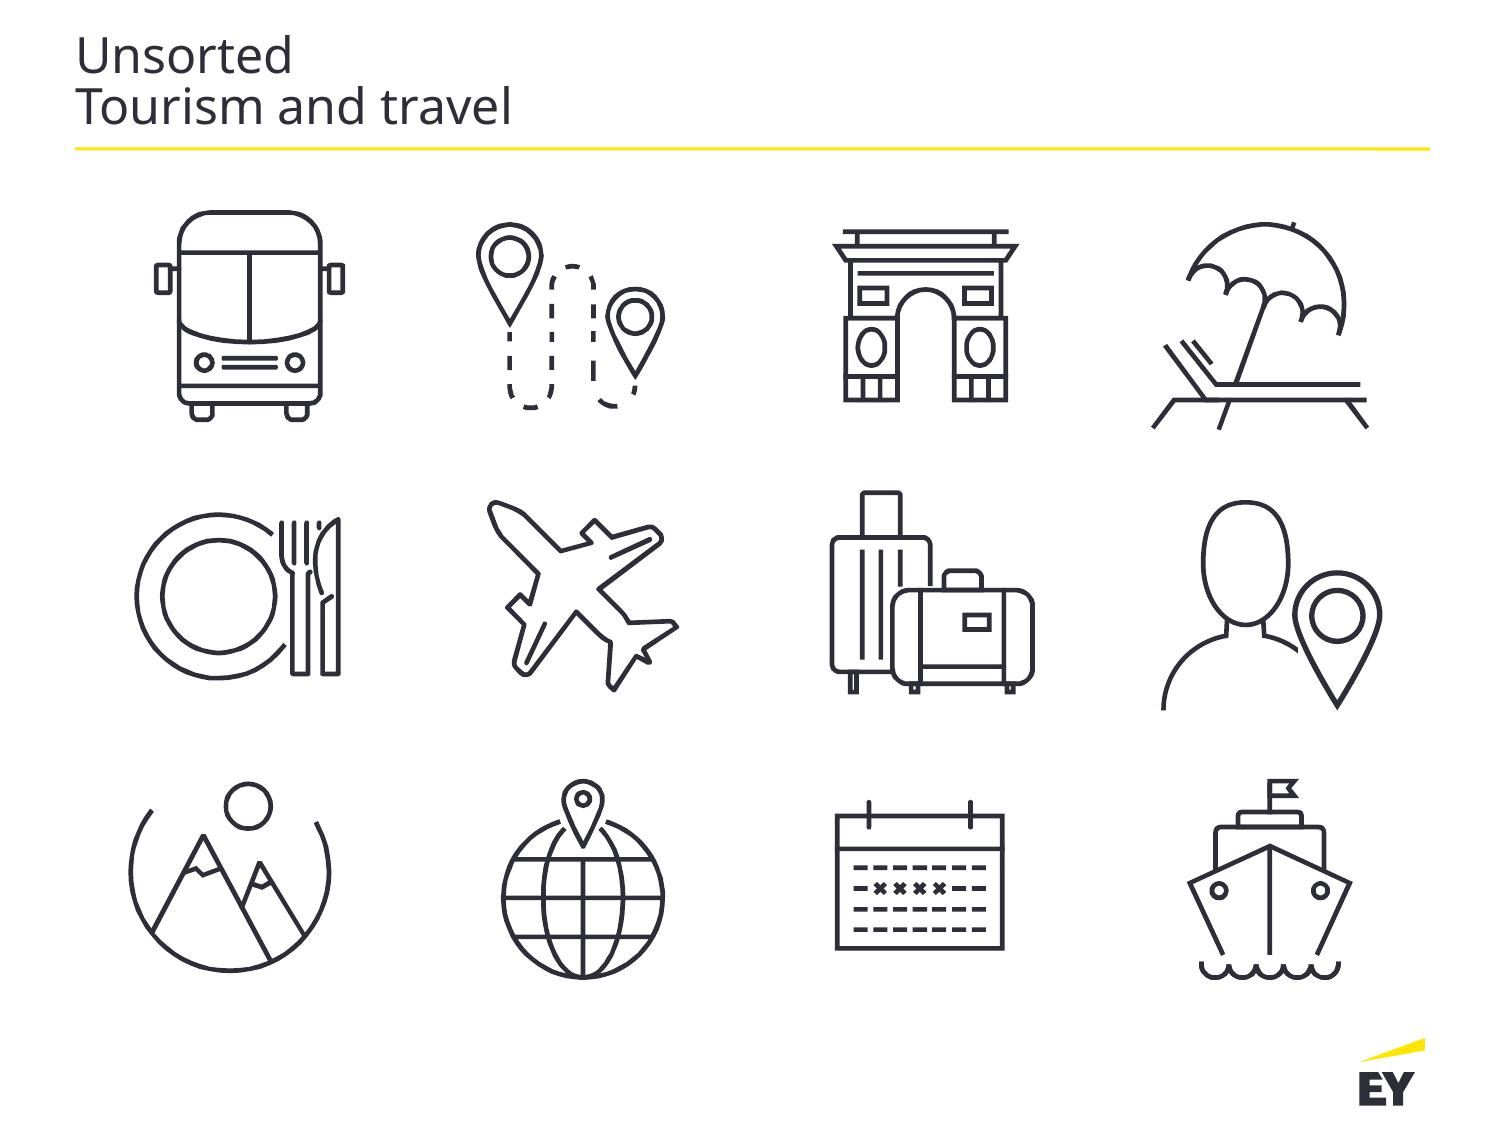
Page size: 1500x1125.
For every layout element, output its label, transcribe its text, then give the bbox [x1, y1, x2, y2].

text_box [834, 799, 1005, 951]
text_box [829, 490, 1036, 695]
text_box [1150, 221, 1370, 431]
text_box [1186, 778, 1354, 981]
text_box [475, 221, 666, 411]
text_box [1160, 499, 1383, 711]
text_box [128, 781, 332, 974]
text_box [153, 209, 346, 423]
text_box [134, 511, 341, 681]
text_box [486, 499, 680, 693]
title Unsorted Tourism and travel [75, 33, 1425, 131]
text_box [500, 778, 666, 981]
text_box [831, 229, 1020, 403]
